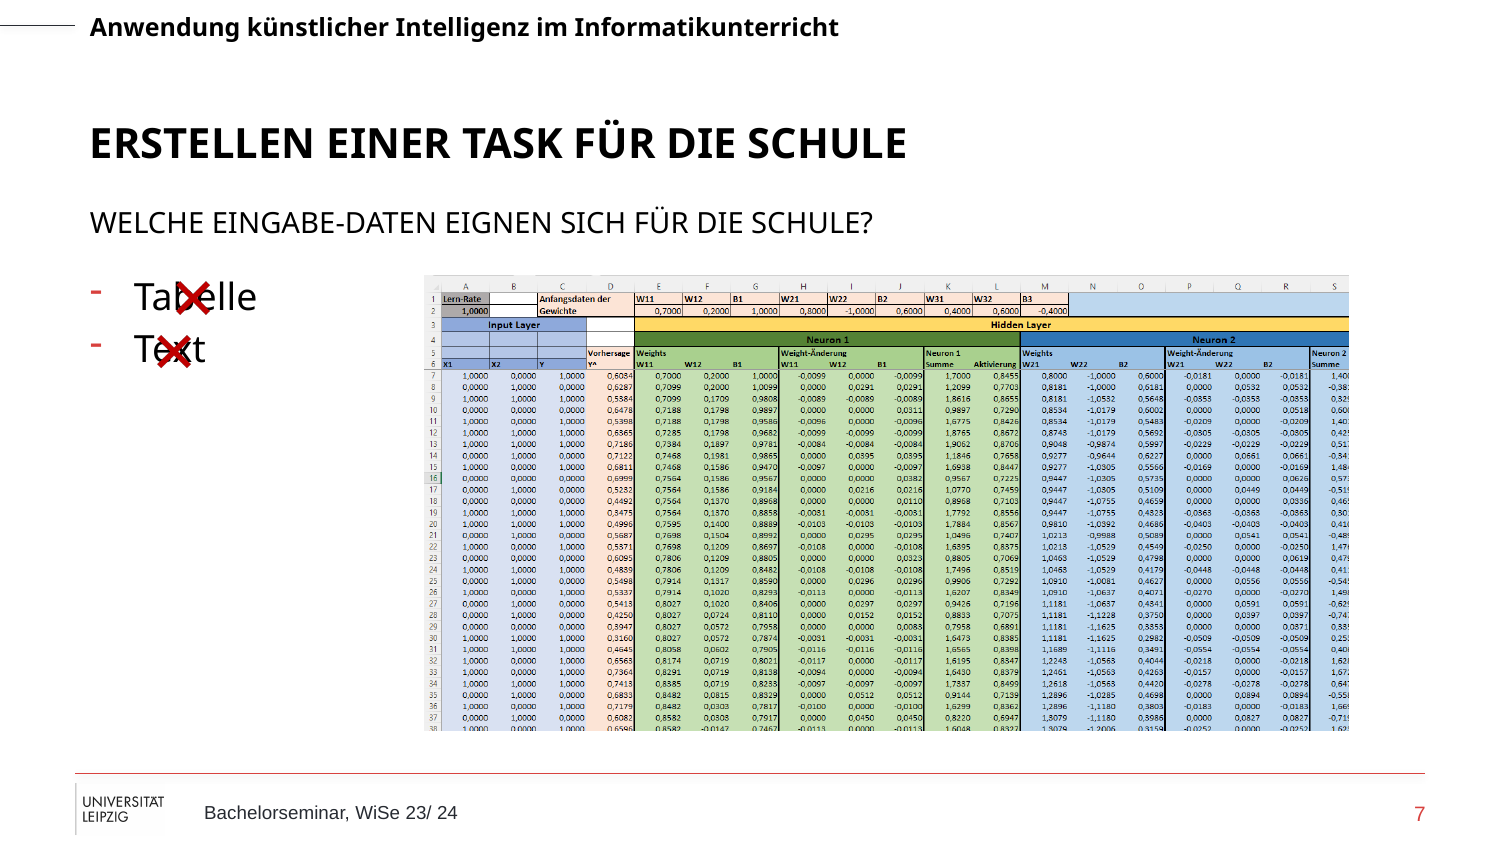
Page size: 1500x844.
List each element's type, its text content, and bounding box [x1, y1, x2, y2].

picture [170, 275, 216, 321]
list Tabelle Text [75, 265, 1426, 755]
title Erstellen einer Task für die Schule [75, 50, 1426, 175]
picture [150, 328, 197, 375]
picture [424, 275, 1349, 731]
picture [75, 782, 165, 836]
slide_number 7 [1303, 800, 1426, 834]
list Welche Eingabe-Daten eignen sich für die Schule? [75, 184, 1426, 247]
